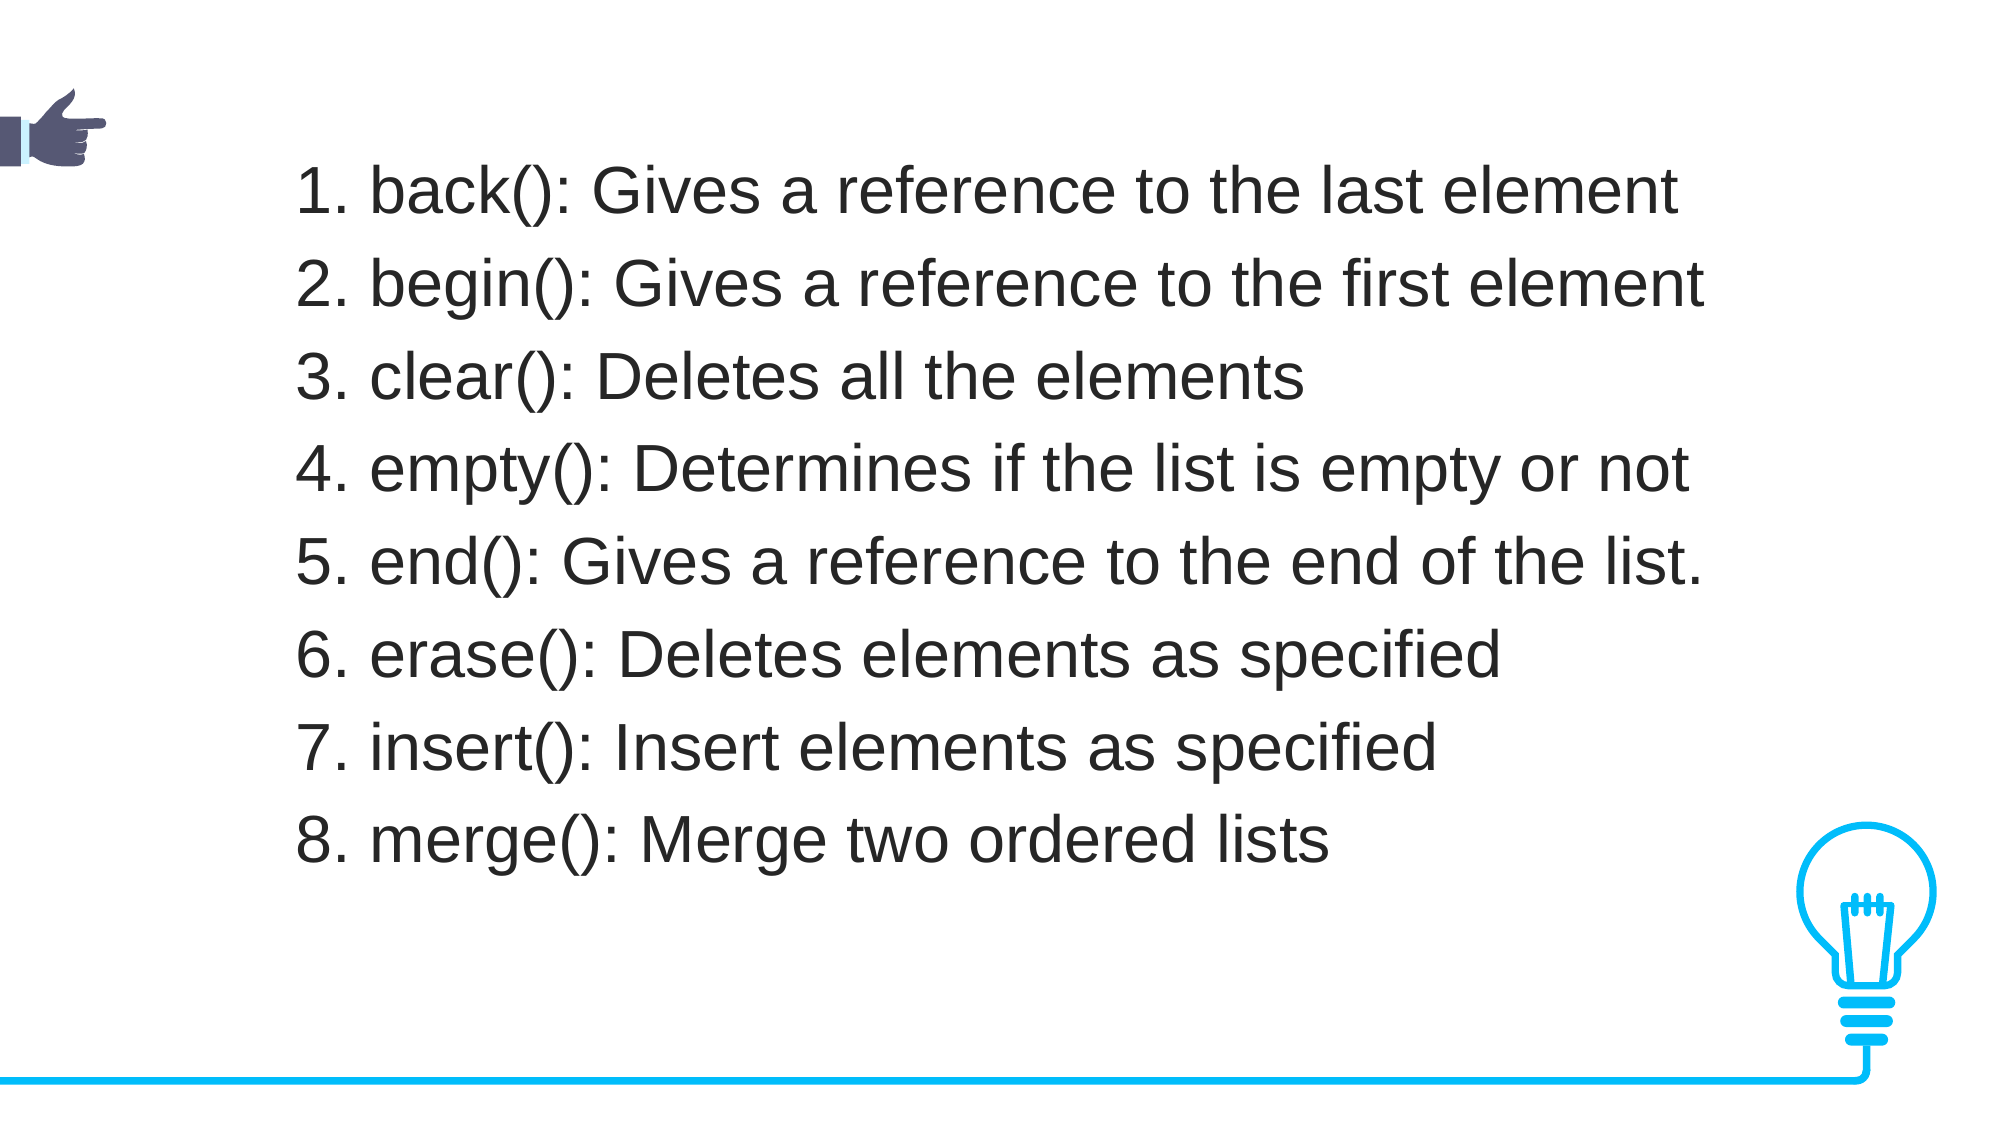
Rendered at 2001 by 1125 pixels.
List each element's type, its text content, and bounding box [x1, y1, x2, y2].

list 1. back(): Gives a reference to the last element 2. begin(): Gives a reference to the first element 3. clear(): Deletes all the elements 4. empty(): Determines if the list is empty or not 5. end(): Gives a reference to the end of the list. 6. erase(): Deletes elements as specified 7. insert(): Insert elements as specified 8. merge(): Merge two ordered lists [130, 46, 1927, 988]
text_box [0, 88, 107, 167]
